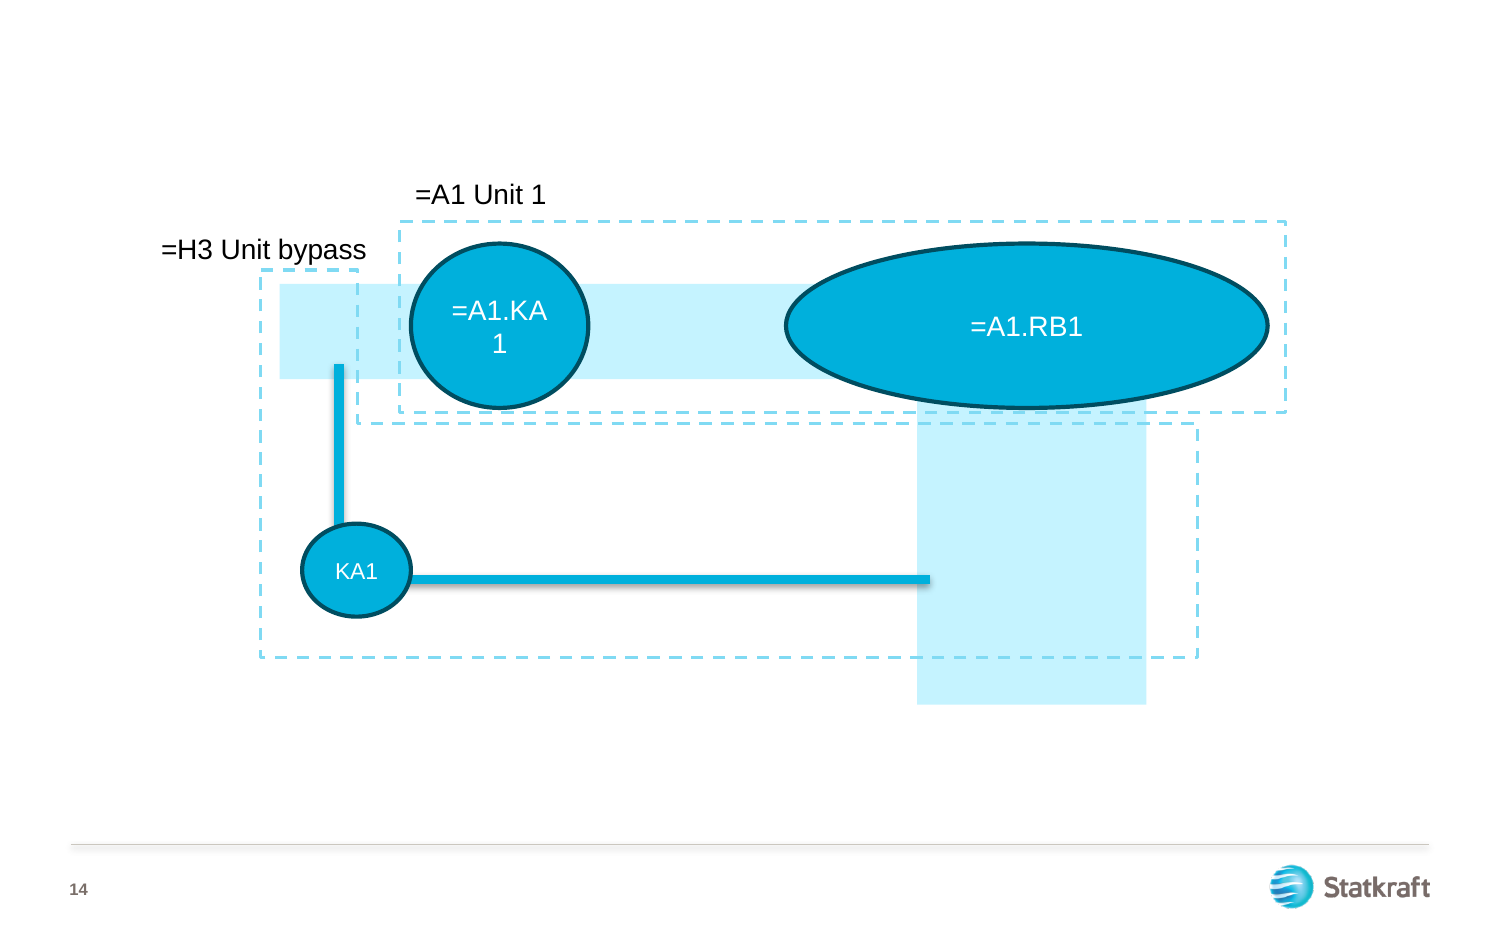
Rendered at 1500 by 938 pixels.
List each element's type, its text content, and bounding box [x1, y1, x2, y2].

text_box =H3 Unit bypass [146, 223, 435, 273]
text_box [259, 273, 1200, 660]
slide_number 14 [54, 863, 119, 914]
text_box [915, 413, 1149, 423]
text_box KA1 [300, 521, 414, 619]
text_box =A1 Unit 1 [400, 169, 612, 218]
text_box [397, 220, 1288, 415]
picture [1267, 862, 1430, 911]
text_box [358, 282, 399, 381]
text_box [915, 658, 1149, 707]
